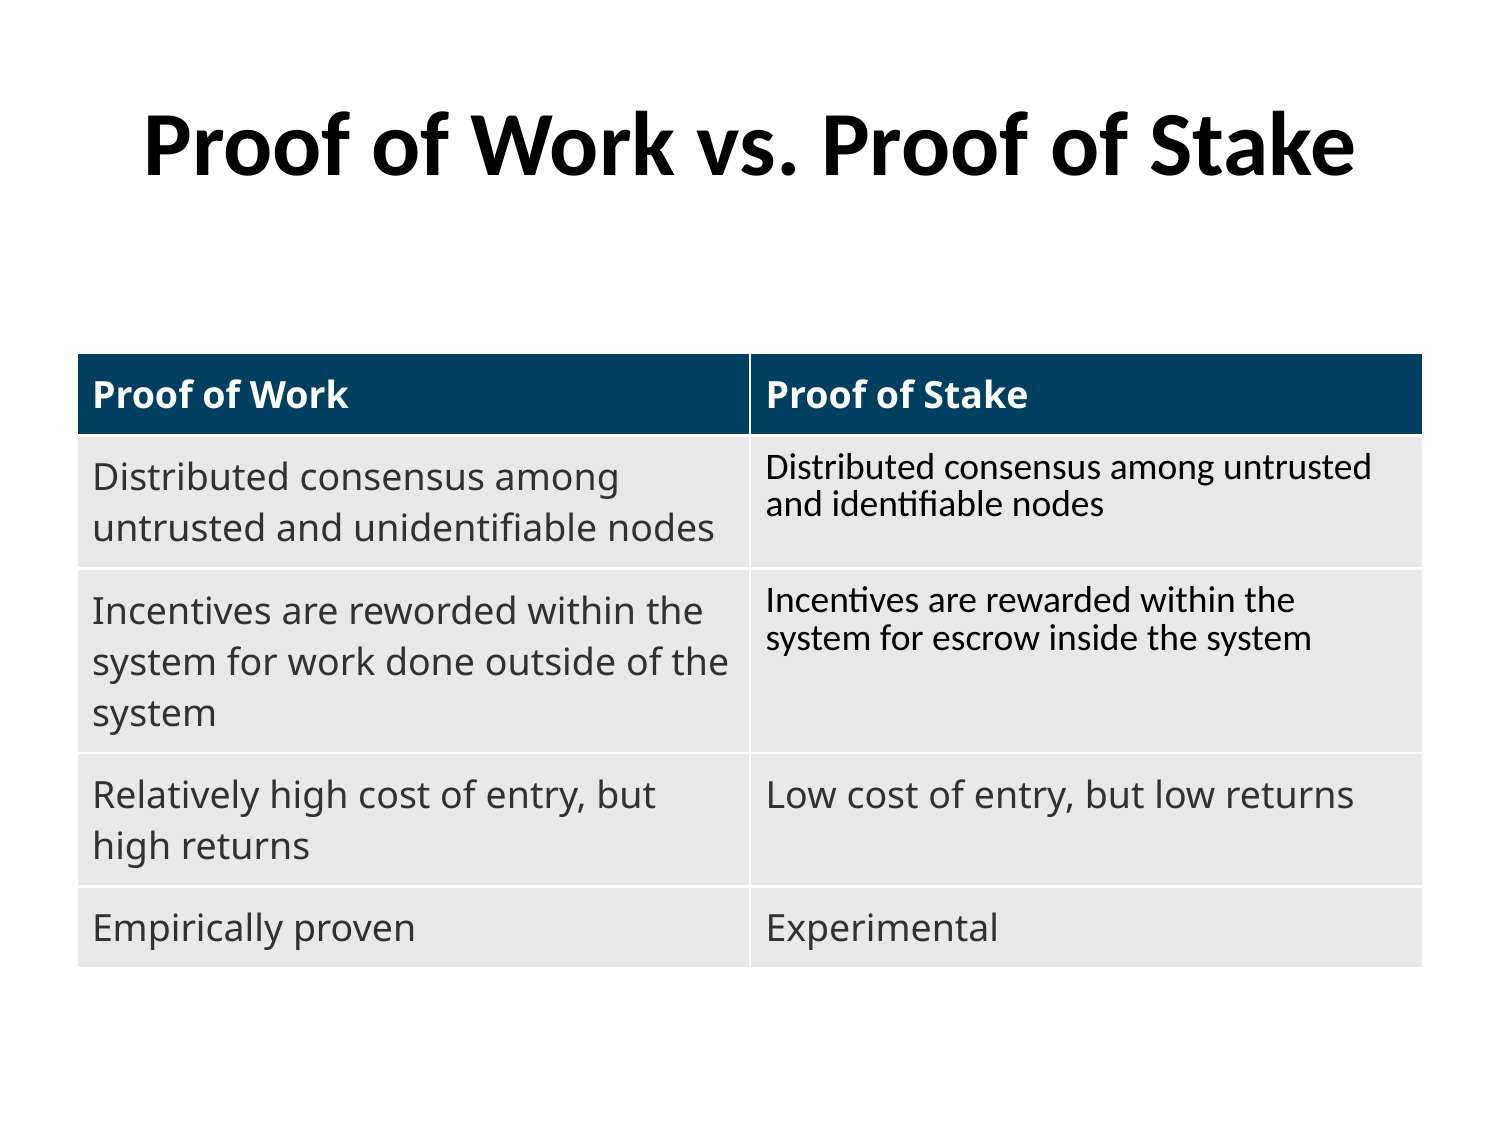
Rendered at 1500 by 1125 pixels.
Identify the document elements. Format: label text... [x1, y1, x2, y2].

table_cell Incentives are reworded within the system for work done outside of the system [78, 570, 749, 752]
table_cell Empirically proven [78, 888, 749, 967]
table_cell Distributed consensus among untrusted and identifiable nodes [751, 437, 1422, 567]
table_cell Relatively high cost of entry, but high returns [78, 754, 749, 885]
table_header Proof of Work [78, 354, 749, 434]
table_cell Incentives are rewarded within the system for escrow inside the system [751, 570, 1422, 752]
table_header Proof of Stake [751, 354, 1422, 434]
title Proof of Work vs. Proof of Stake [75, 45, 1425, 233]
table_cell Low cost of entry, but low returns [751, 754, 1422, 885]
table_cell Distributed consensus among untrusted and unidentifiable nodes [78, 437, 749, 567]
table_cell Experimental [751, 888, 1422, 967]
